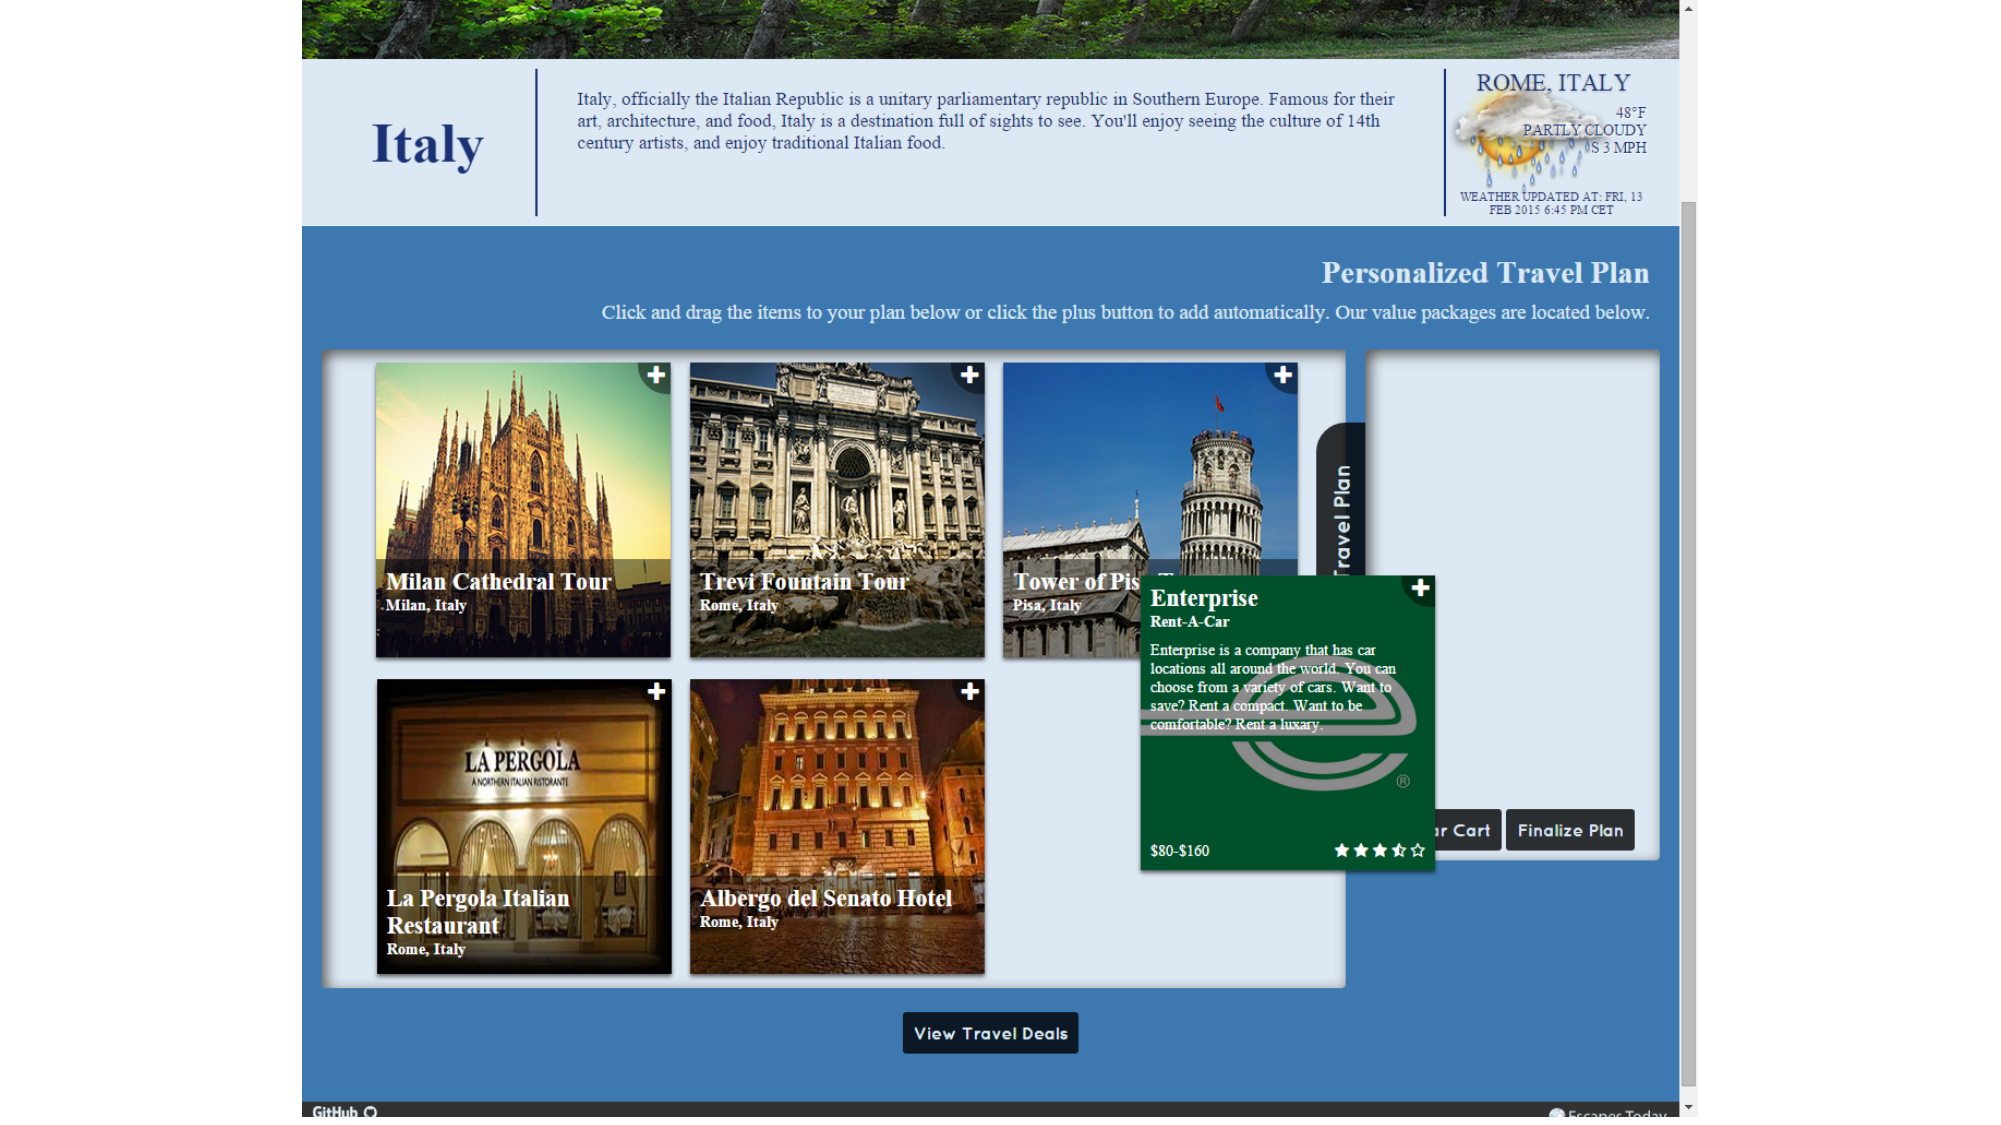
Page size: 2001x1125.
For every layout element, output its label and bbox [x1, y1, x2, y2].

list [302, 0, 1698, 1117]
